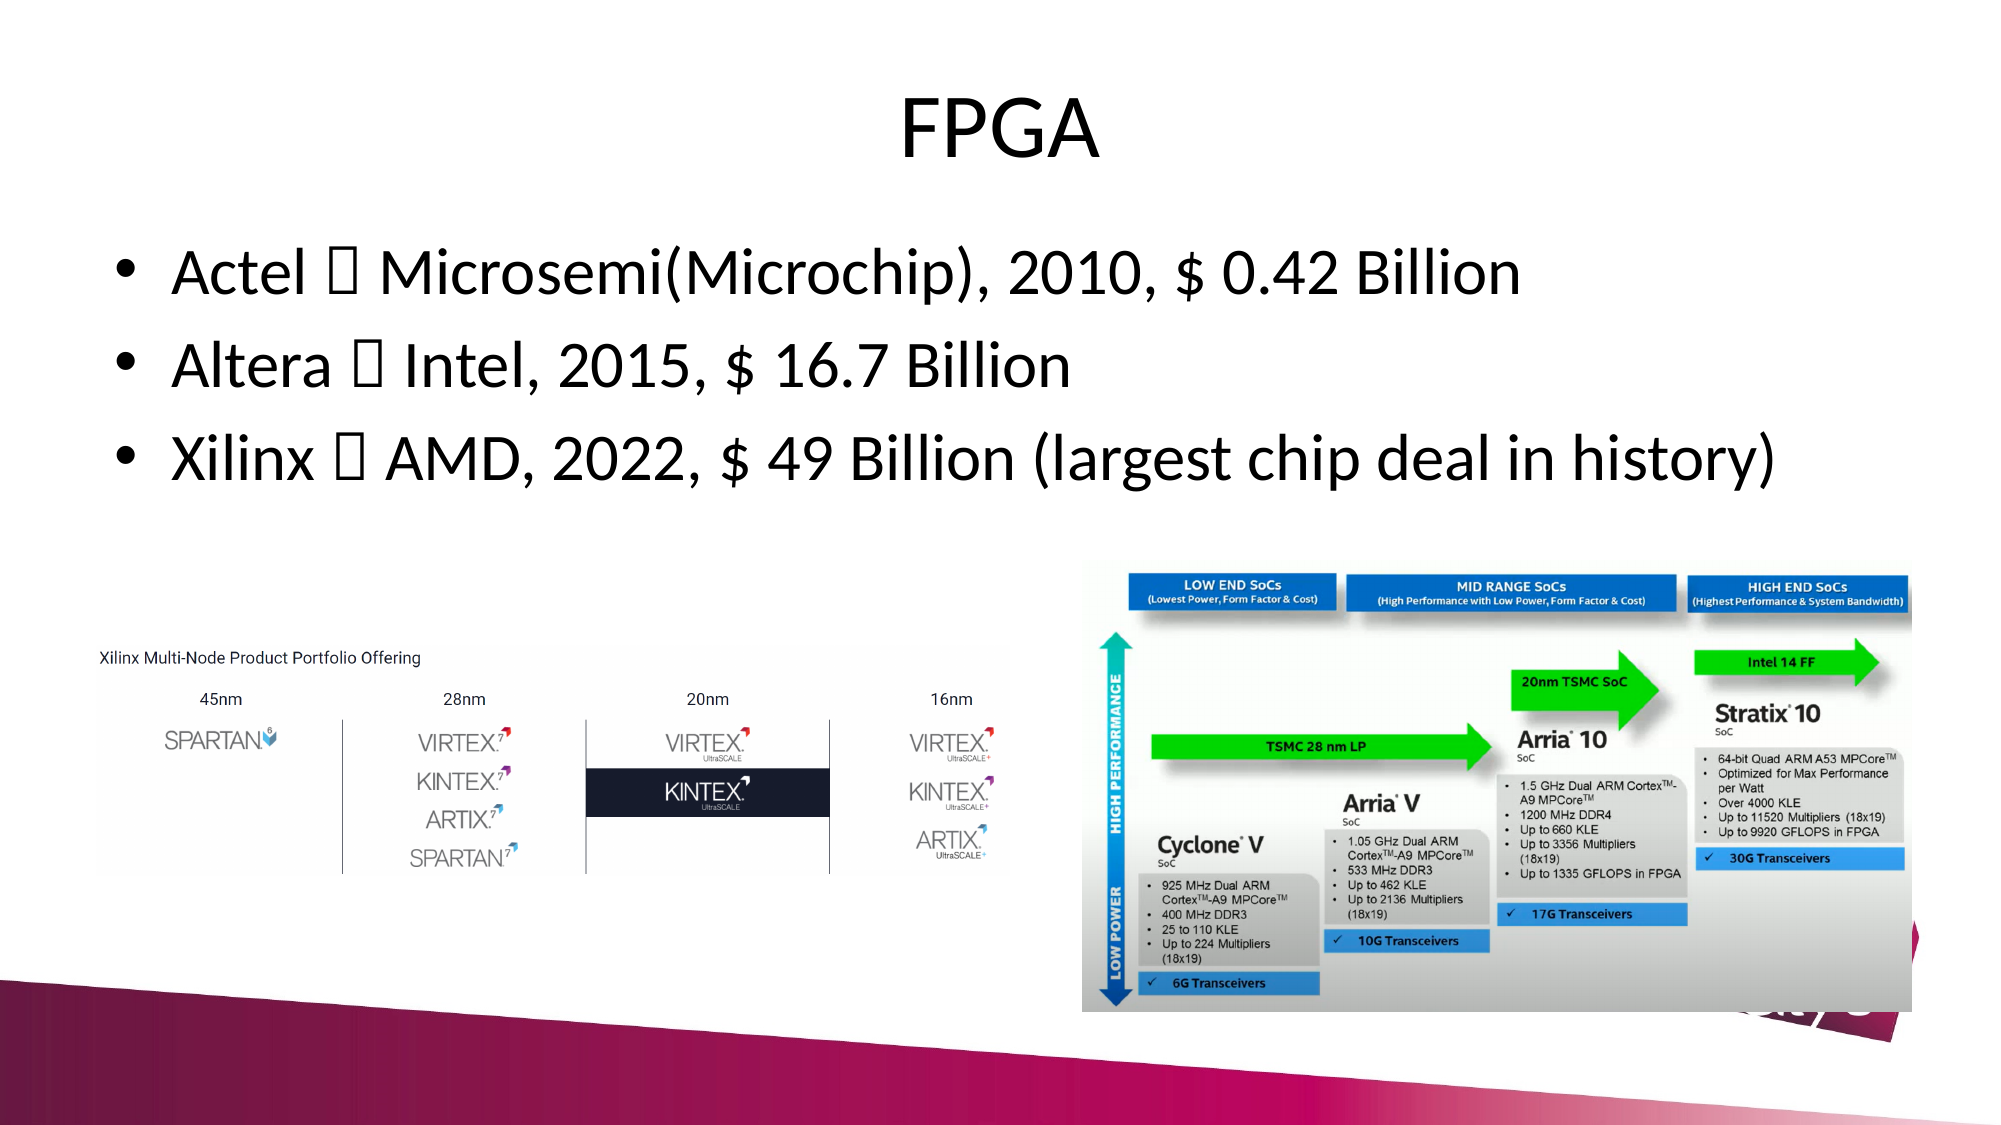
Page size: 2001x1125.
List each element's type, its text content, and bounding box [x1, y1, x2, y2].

title FPGA [99, 45, 1900, 197]
list Actel  Microsemi(Microchip), 2010, $ 0.42 Billion Altera  Intel, 2015, $ 16.7 Billion Xilinx  AMD, 2022, $ 49 Billion (largest chip deal in history) [99, 219, 1900, 1047]
picture [0, 0, 2001, 1125]
